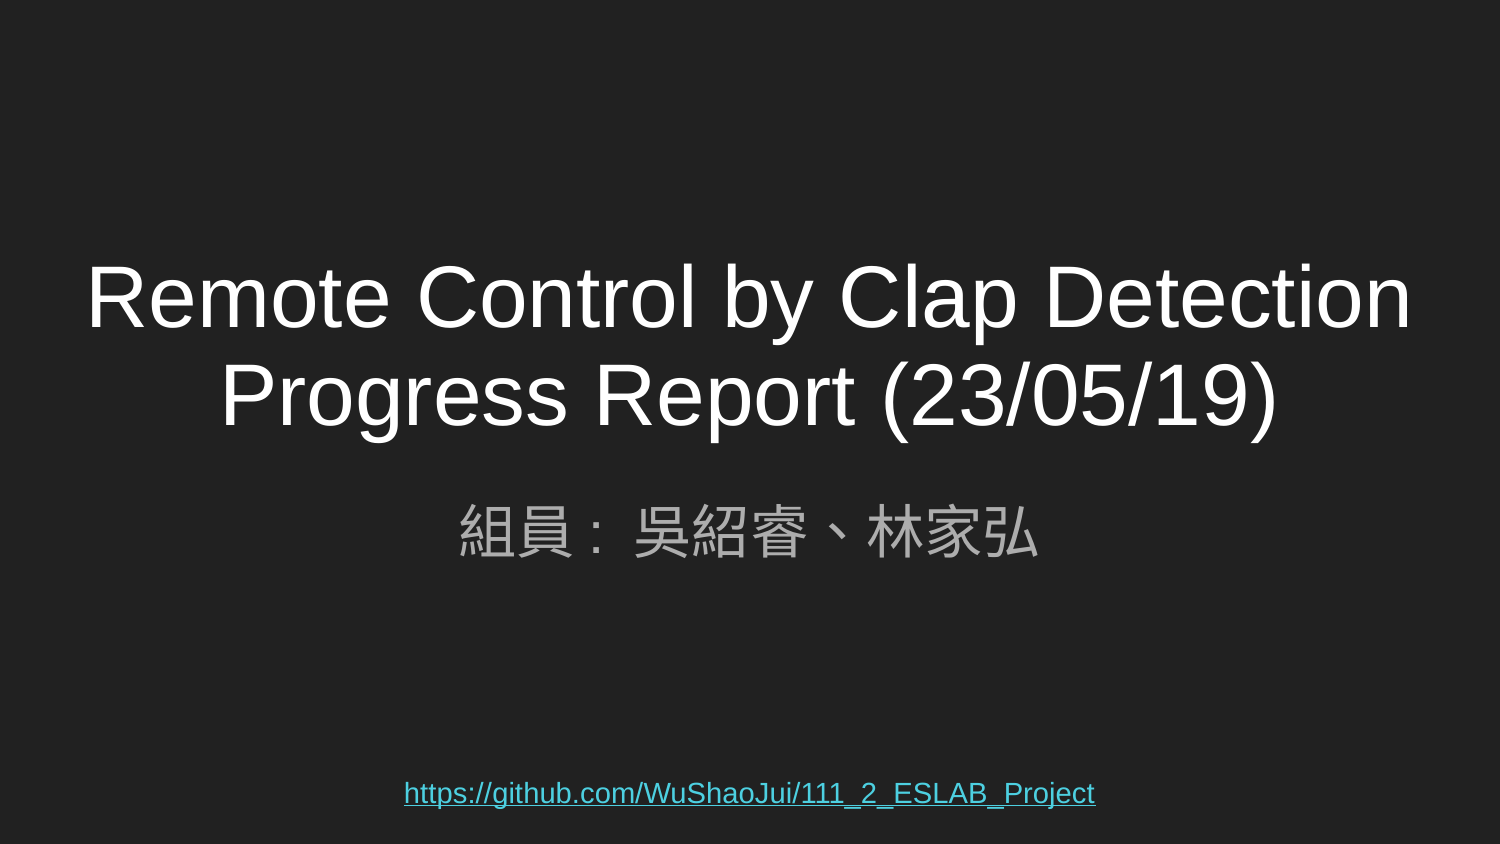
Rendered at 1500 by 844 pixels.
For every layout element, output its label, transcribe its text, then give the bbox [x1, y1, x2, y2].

subtitle https://github.com/WuShaoJui/111_2_ESLAB_Project [362, 761, 1138, 842]
subtitle 組員: 吳紹睿、林家弘 [51, 485, 1449, 616]
title Remote Control by Clap Detection Progress Report (23/05/19) [51, 122, 1449, 459]
